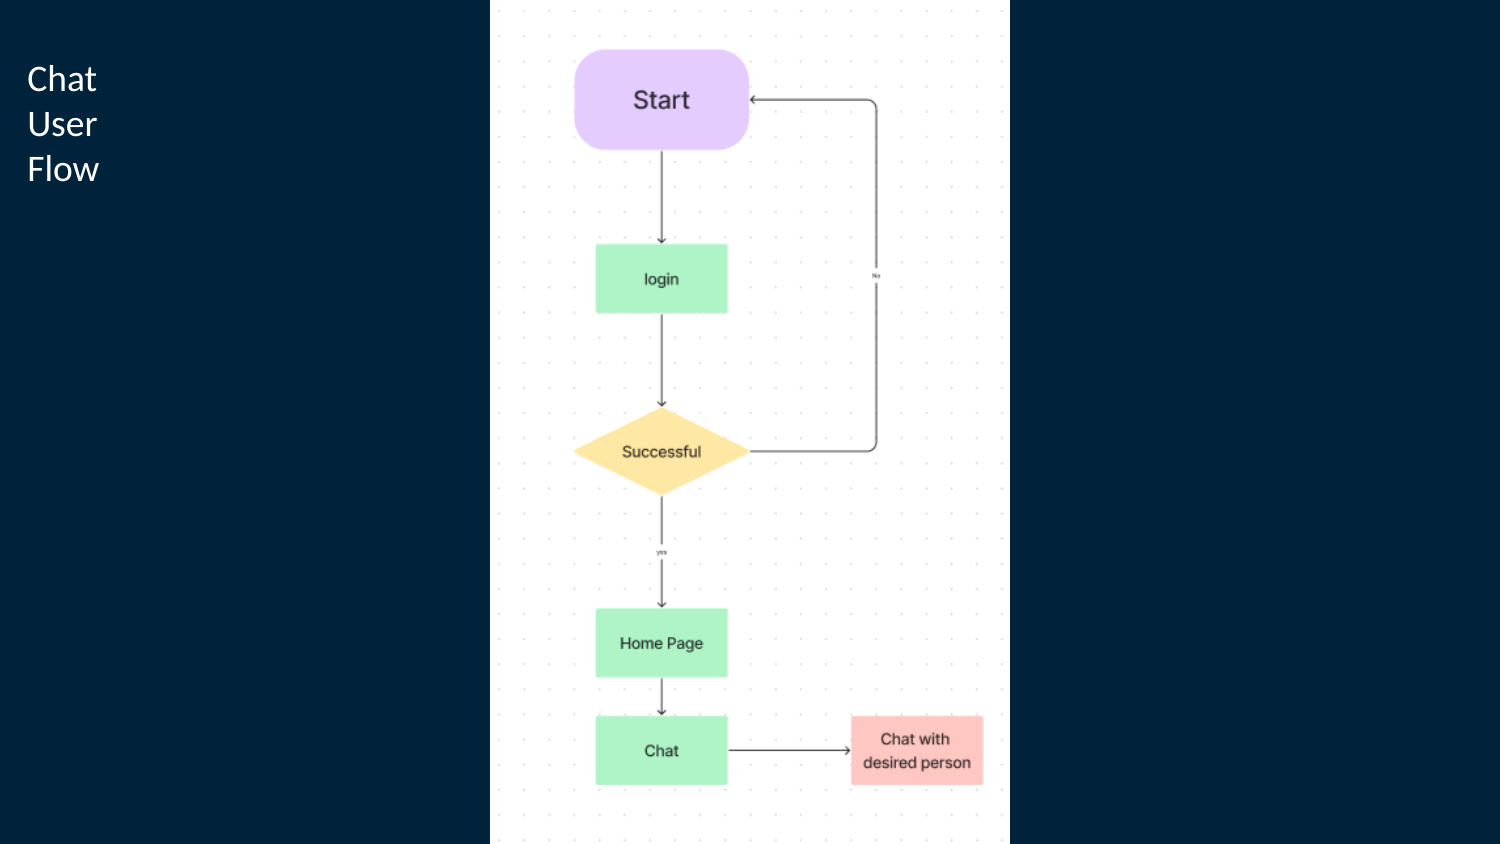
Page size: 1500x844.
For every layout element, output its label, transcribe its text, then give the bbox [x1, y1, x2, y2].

picture [490, 0, 1010, 844]
text_box Chat User Flow [12, 46, 175, 197]
